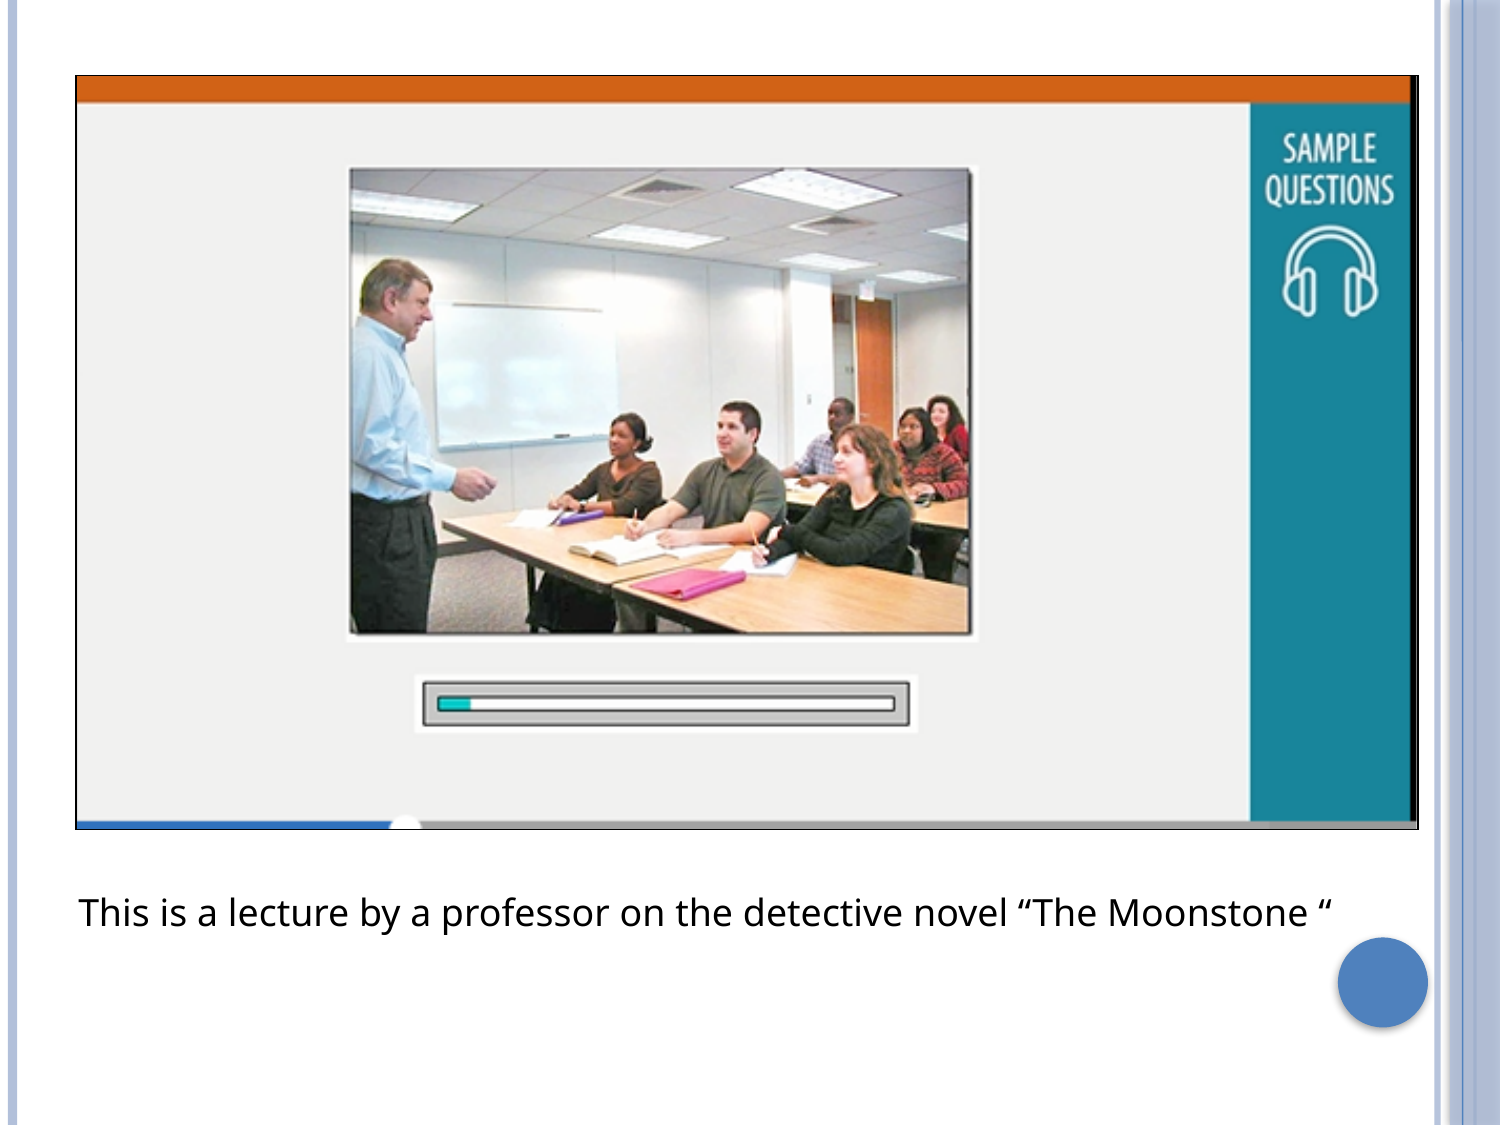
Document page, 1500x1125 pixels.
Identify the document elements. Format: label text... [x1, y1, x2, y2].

picture [76, 75, 1418, 830]
text_box This is a lecture by a professor on the detective novel “The Moonstone “ [63, 881, 1348, 942]
